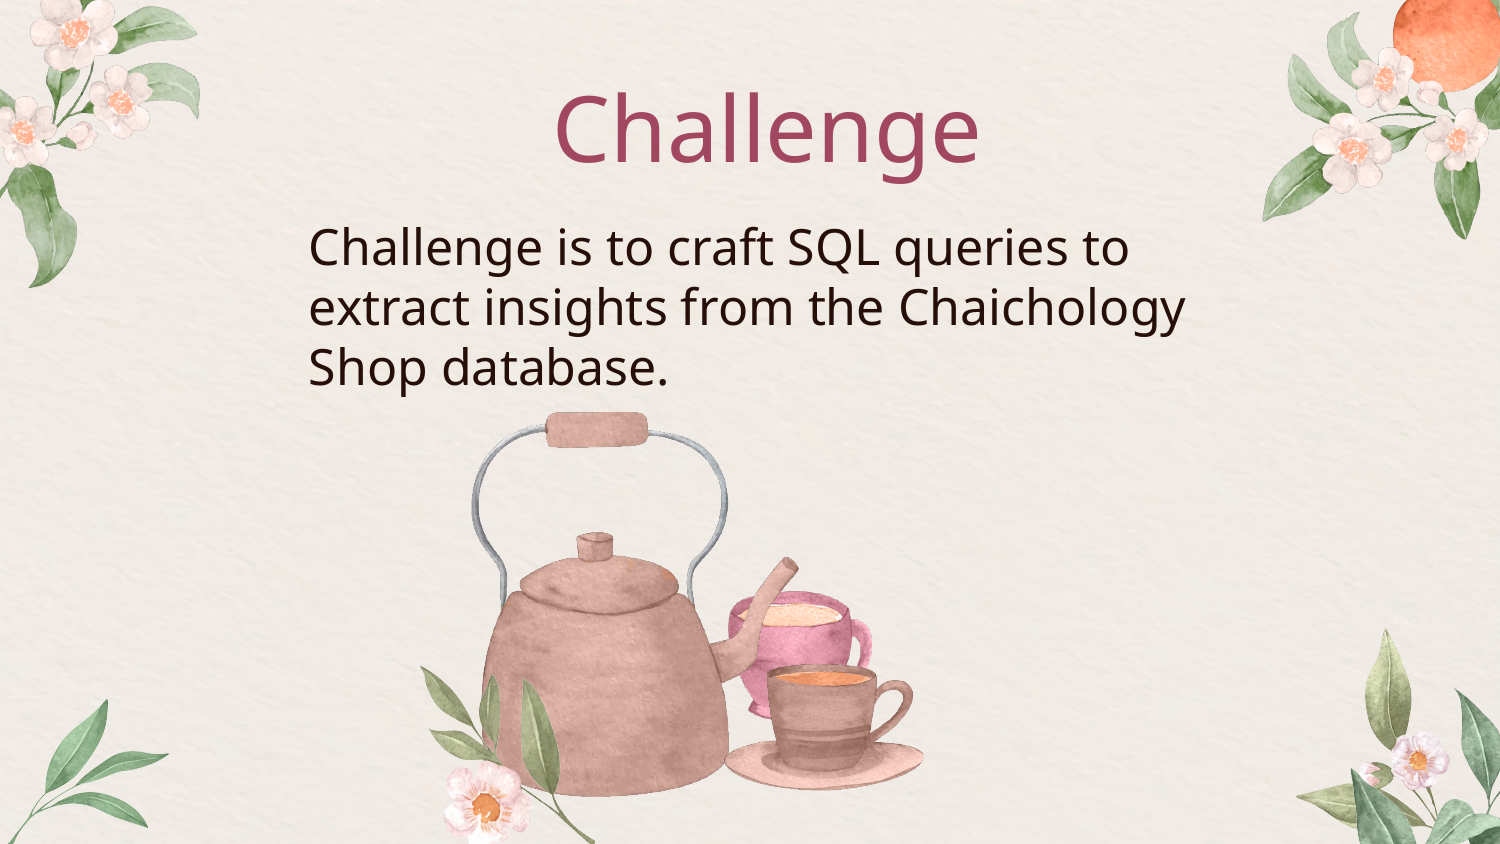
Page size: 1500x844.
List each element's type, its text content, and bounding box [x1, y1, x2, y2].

picture [1277, 623, 1500, 844]
picture [0, 0, 280, 337]
picture [723, 591, 924, 792]
text_box Challenge is to craft SQL queries to extract insights from the Chaichology Shop database. [294, 208, 1320, 404]
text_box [410, 411, 800, 844]
text_box Challenge [537, 63, 1125, 188]
picture [1183, 0, 1500, 292]
picture [0, 667, 214, 844]
